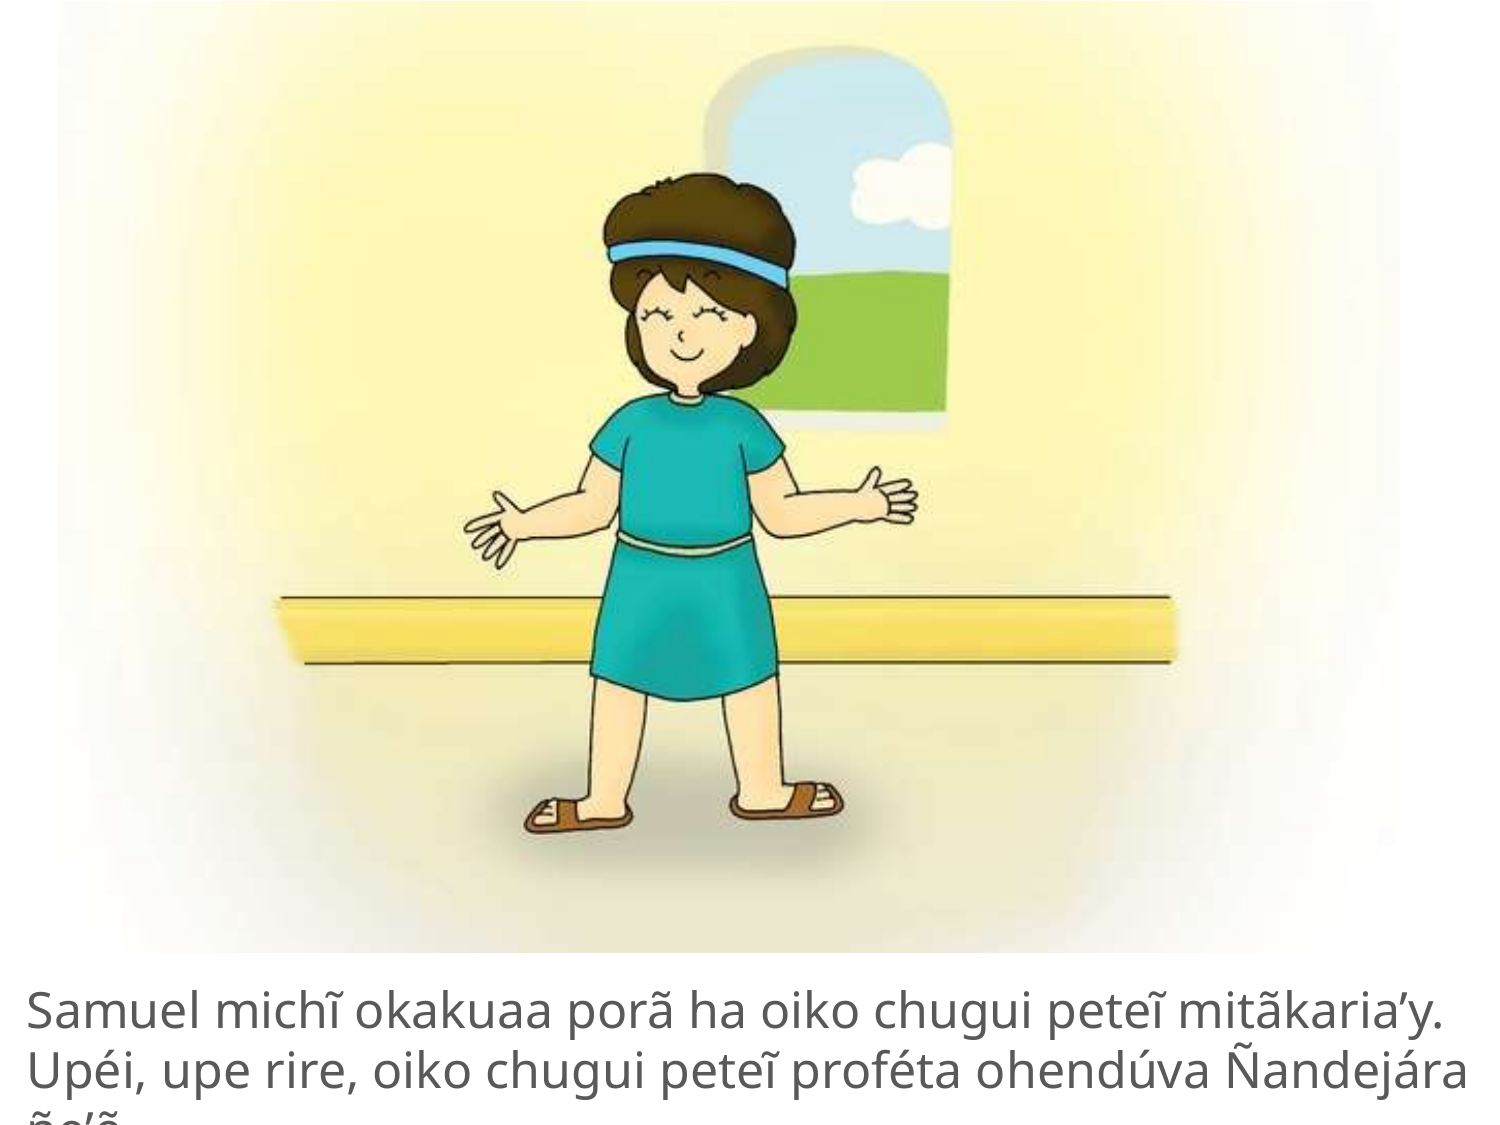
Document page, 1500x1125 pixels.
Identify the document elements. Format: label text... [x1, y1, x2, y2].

picture [57, 1, 1400, 953]
text_box Samuel michĩ okakuaa porã ha oiko chugui peteĩ mitãkaria’y. Upéi, upe rire, oiko chugui peteĩ proféta ohendúva Ñandejára ñeʼẽ. [11, 971, 1498, 1125]
